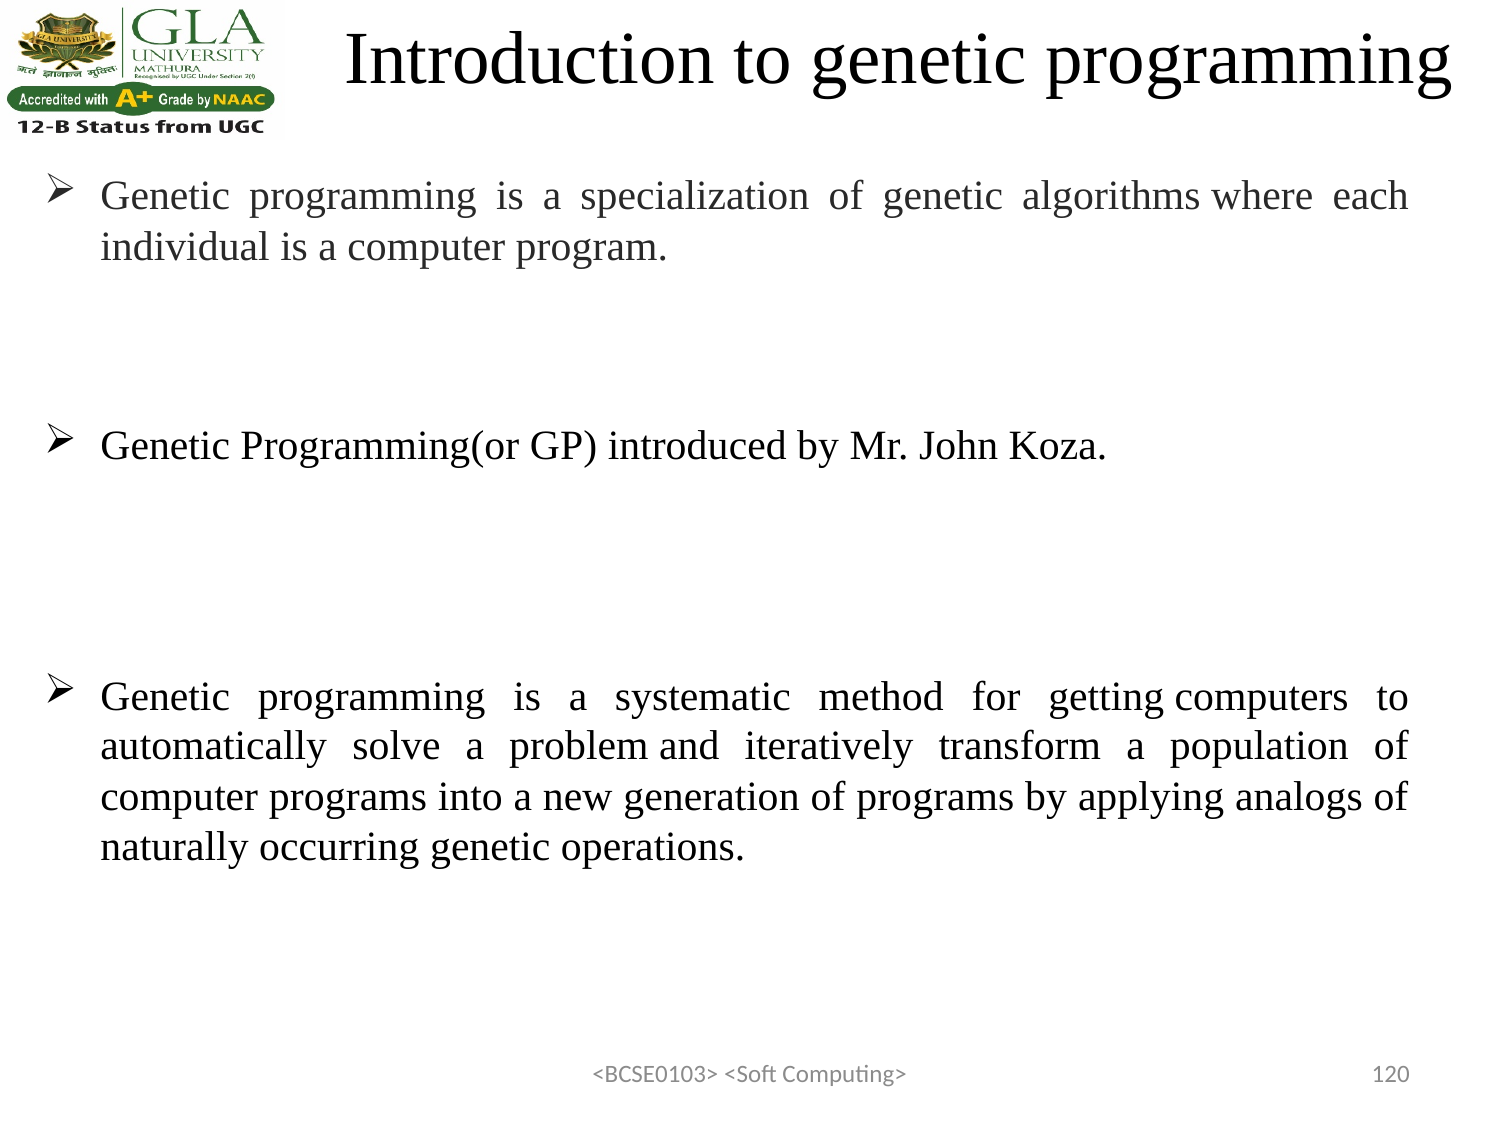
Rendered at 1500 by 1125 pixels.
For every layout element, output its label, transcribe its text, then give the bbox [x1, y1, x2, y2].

text_box Genetic programming is a specialization of genetic algorithms where each individual is a computer program. Genetic Programming(or GP) introduced by Mr. John Koza. Genetic programming is a systematic method for getting computers to automatically solve a problem and iteratively transform a population of computer programs into a new generation of programs by applying analogs of naturally occurring genetic operations. [29, 160, 1425, 876]
footer <BCSE0103> <Soft Computing> [512, 1042, 988, 1103]
text_box Introduction to genetic programming [285, 0, 1496, 106]
slide_number 120 [1074, 1042, 1425, 1103]
picture [0, 0, 285, 140]
